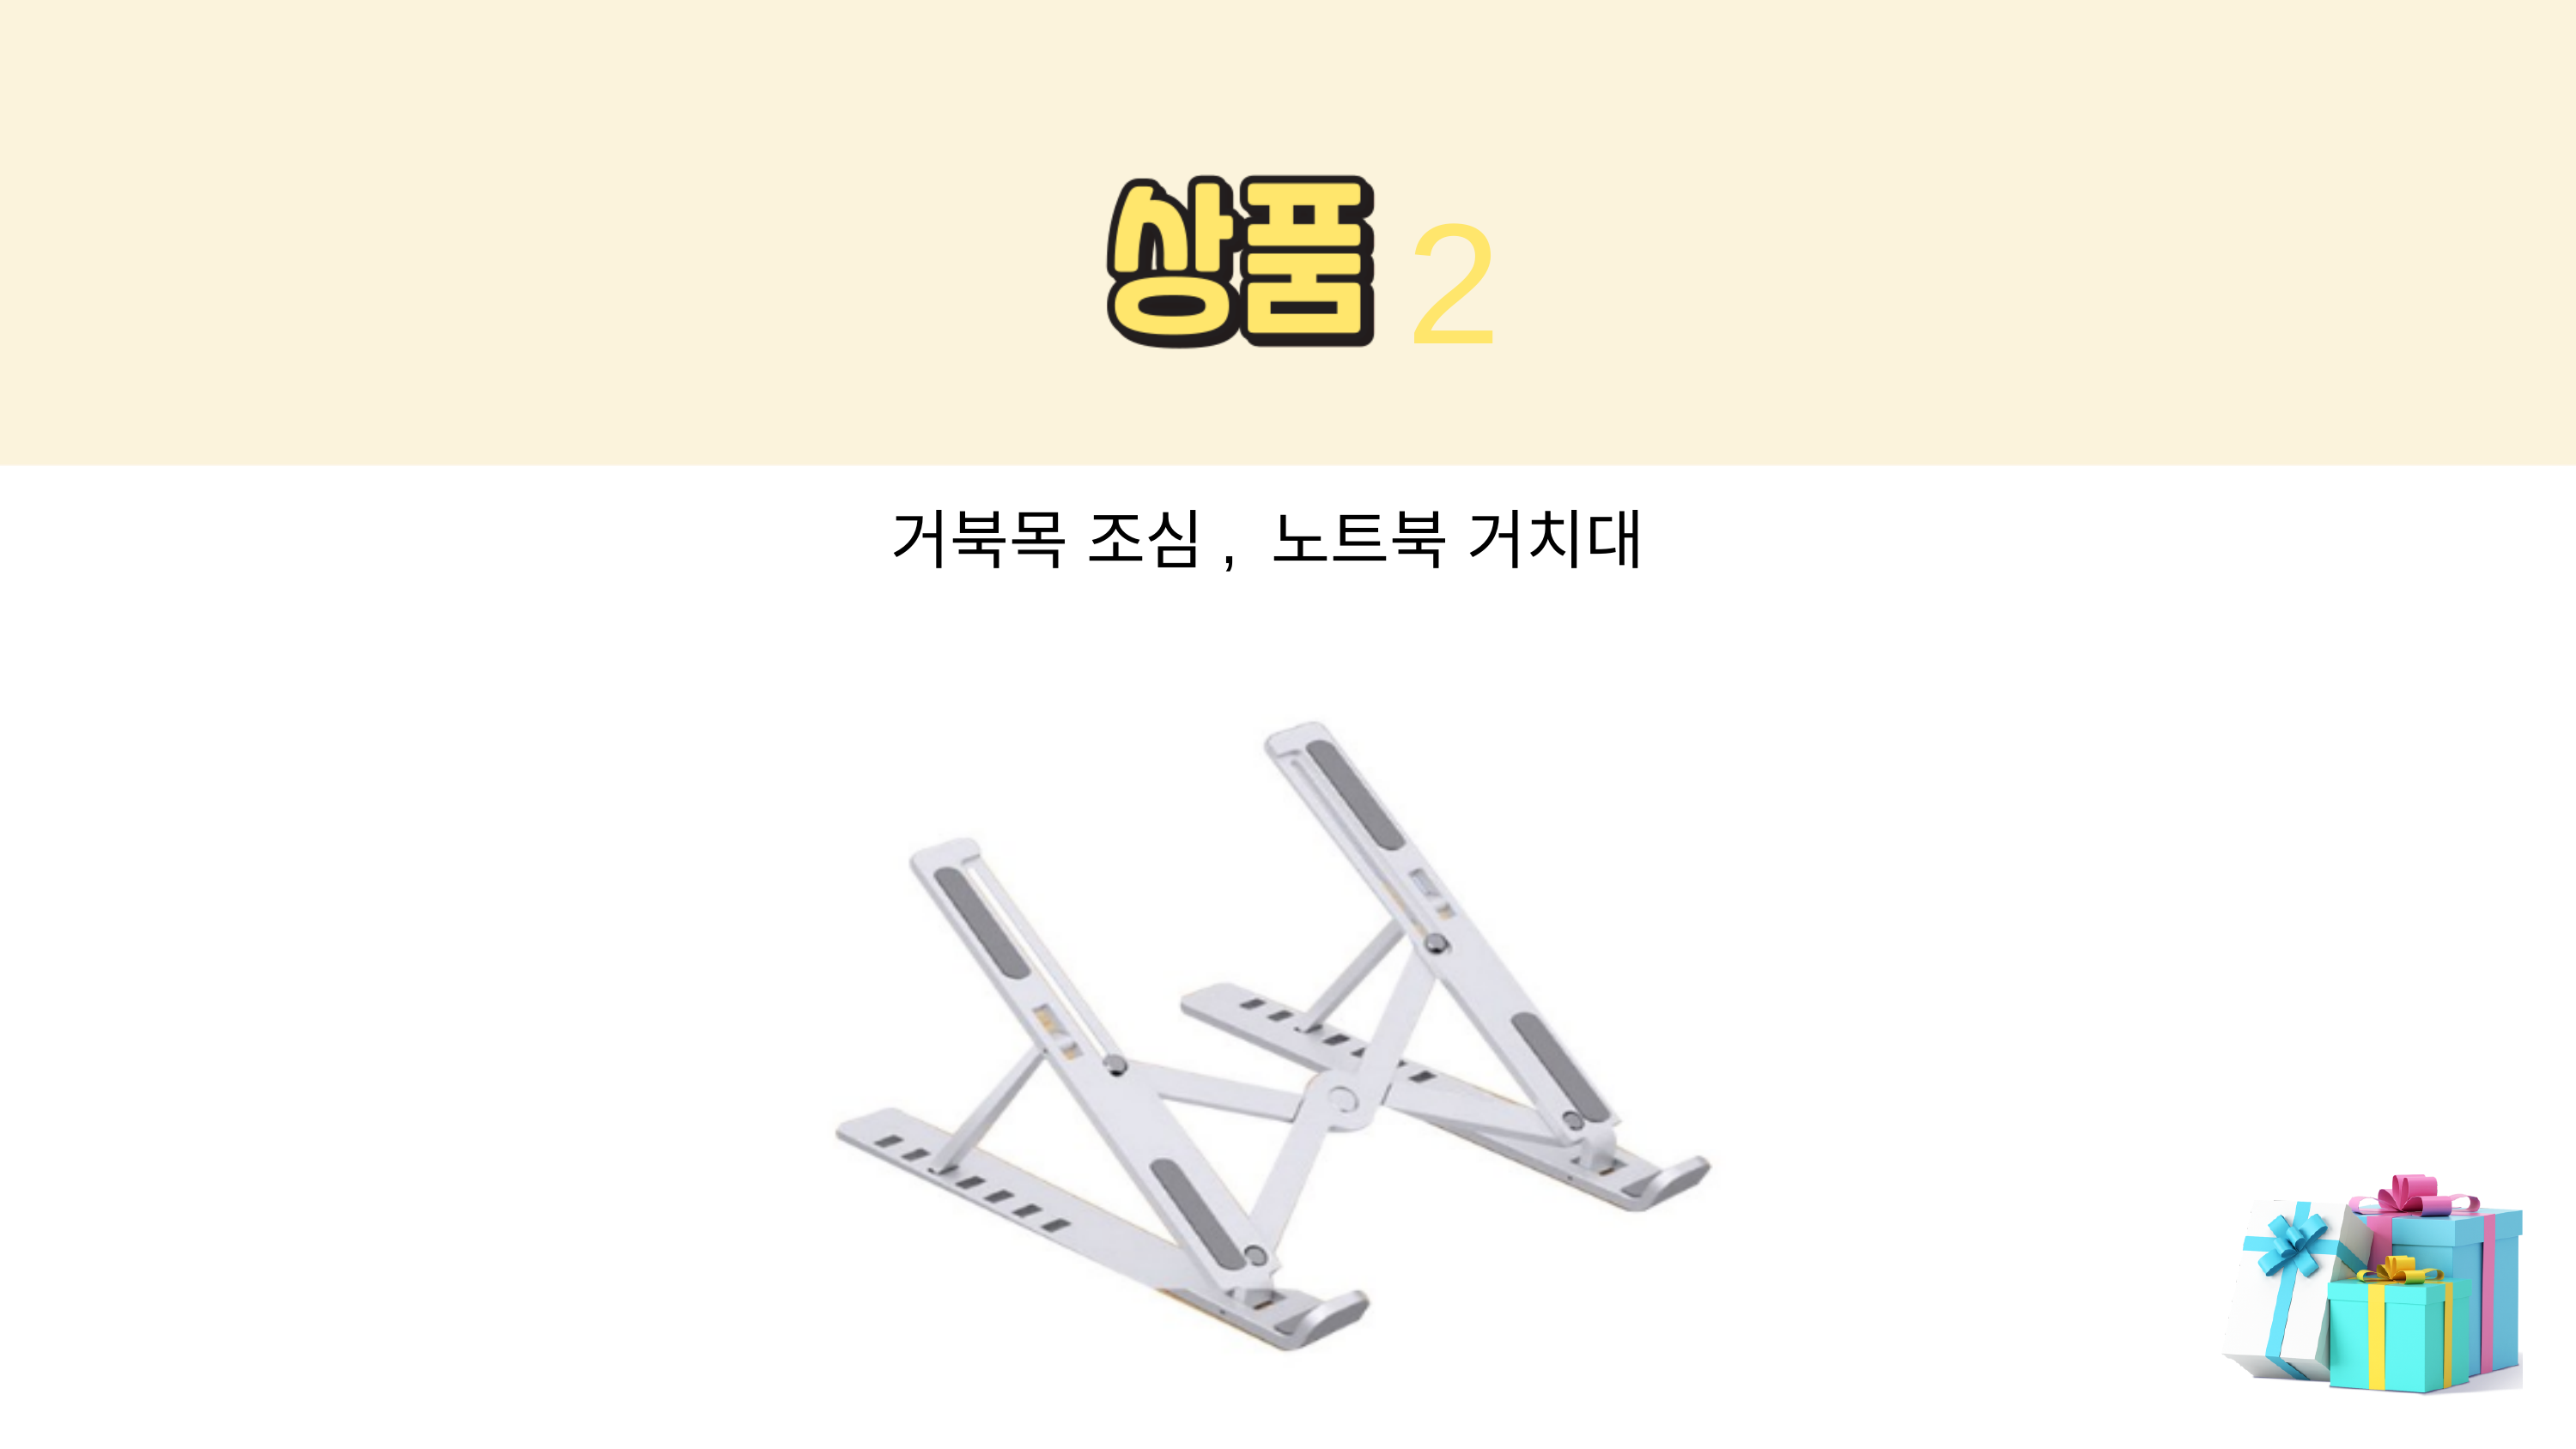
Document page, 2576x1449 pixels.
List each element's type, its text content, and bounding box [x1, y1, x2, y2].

picture [805, 665, 1728, 1449]
picture [2221, 1174, 2523, 1397]
text_box 거북목 조심, 노트북 거치대 [878, 492, 1698, 583]
picture [0, 0, 2576, 516]
